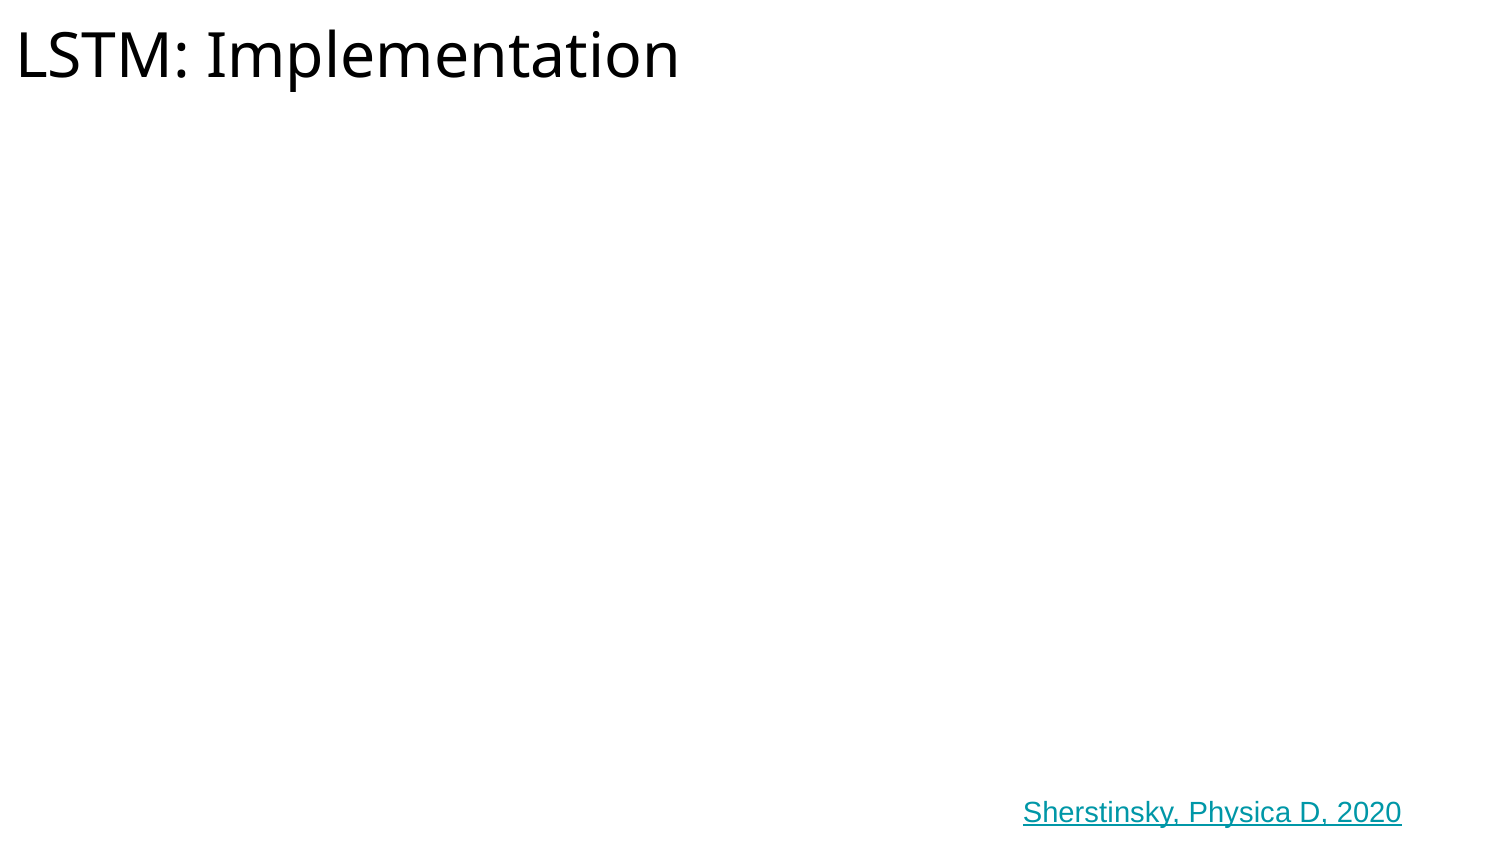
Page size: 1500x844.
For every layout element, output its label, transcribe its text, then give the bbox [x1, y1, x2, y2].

text_box Sherstinsky, Physica D, 2020 [1007, 778, 1500, 843]
title LSTM: Implementation [0, 0, 1398, 193]
